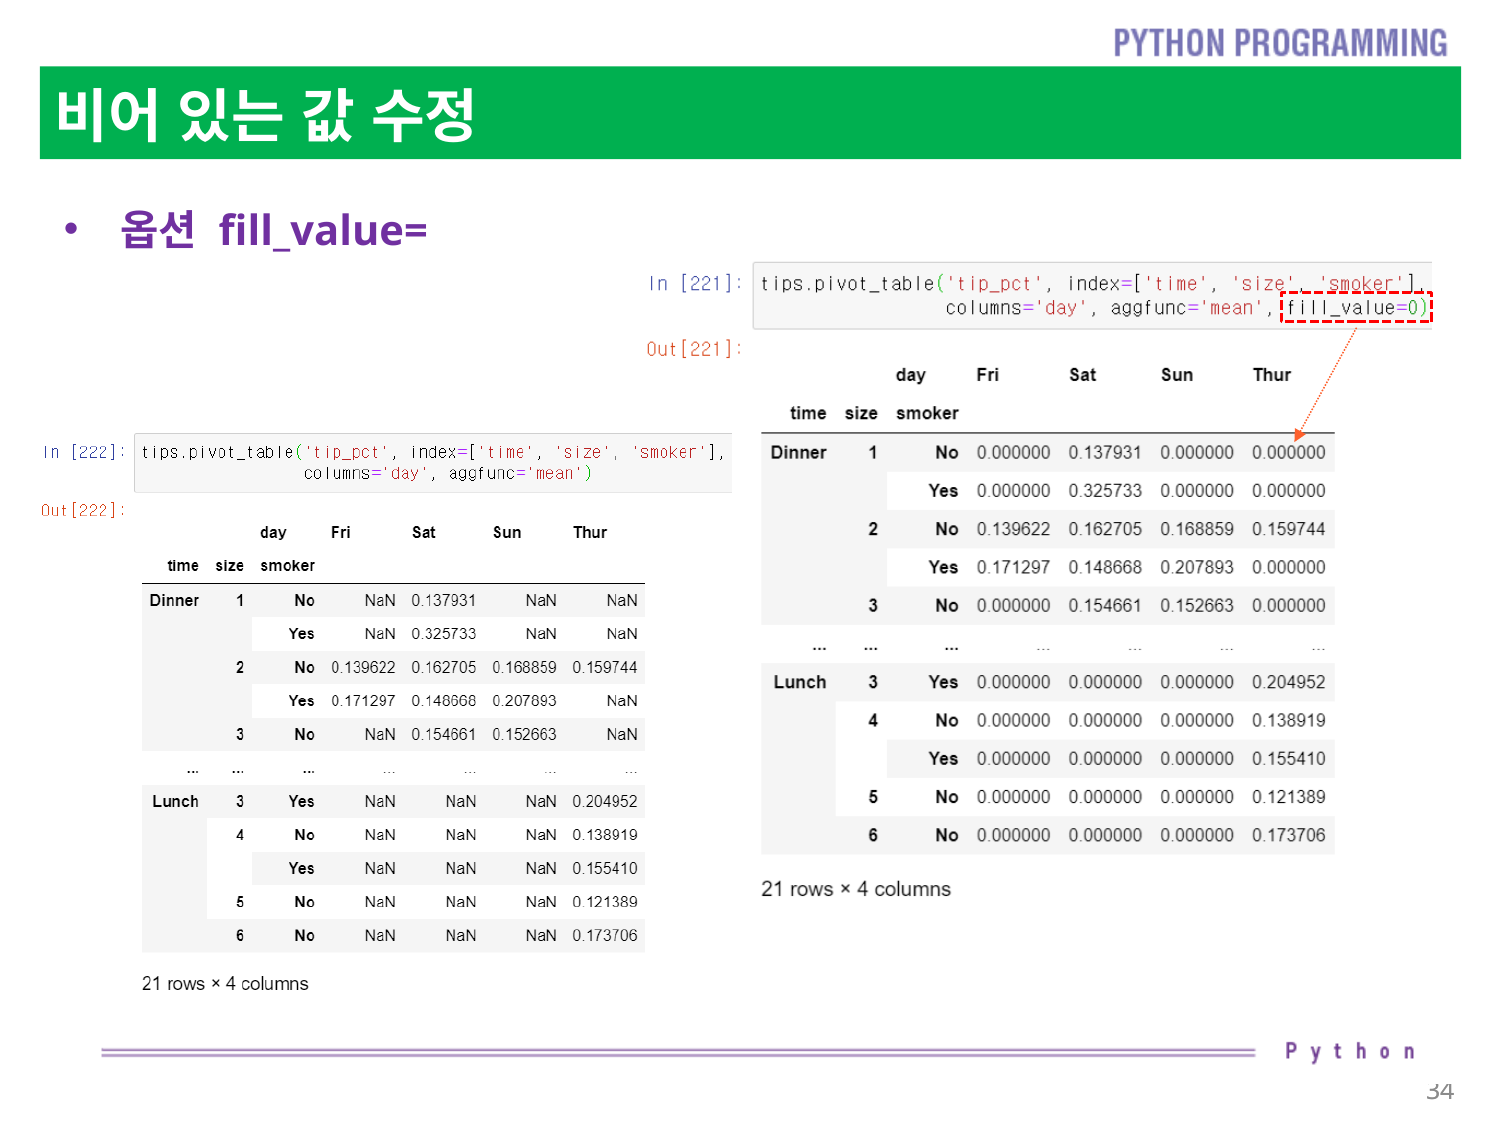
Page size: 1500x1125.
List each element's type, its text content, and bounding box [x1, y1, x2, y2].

picture [1106, 13, 1462, 66]
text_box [1294, 327, 1357, 443]
picture [33, 252, 1433, 1000]
picture [18, 1020, 1483, 1084]
list 옵션 fill_value= [48, 195, 1461, 1041]
slide_number 34 [1119, 1071, 1470, 1112]
title 비어 있는 값 수정 [39, 76, 1444, 152]
